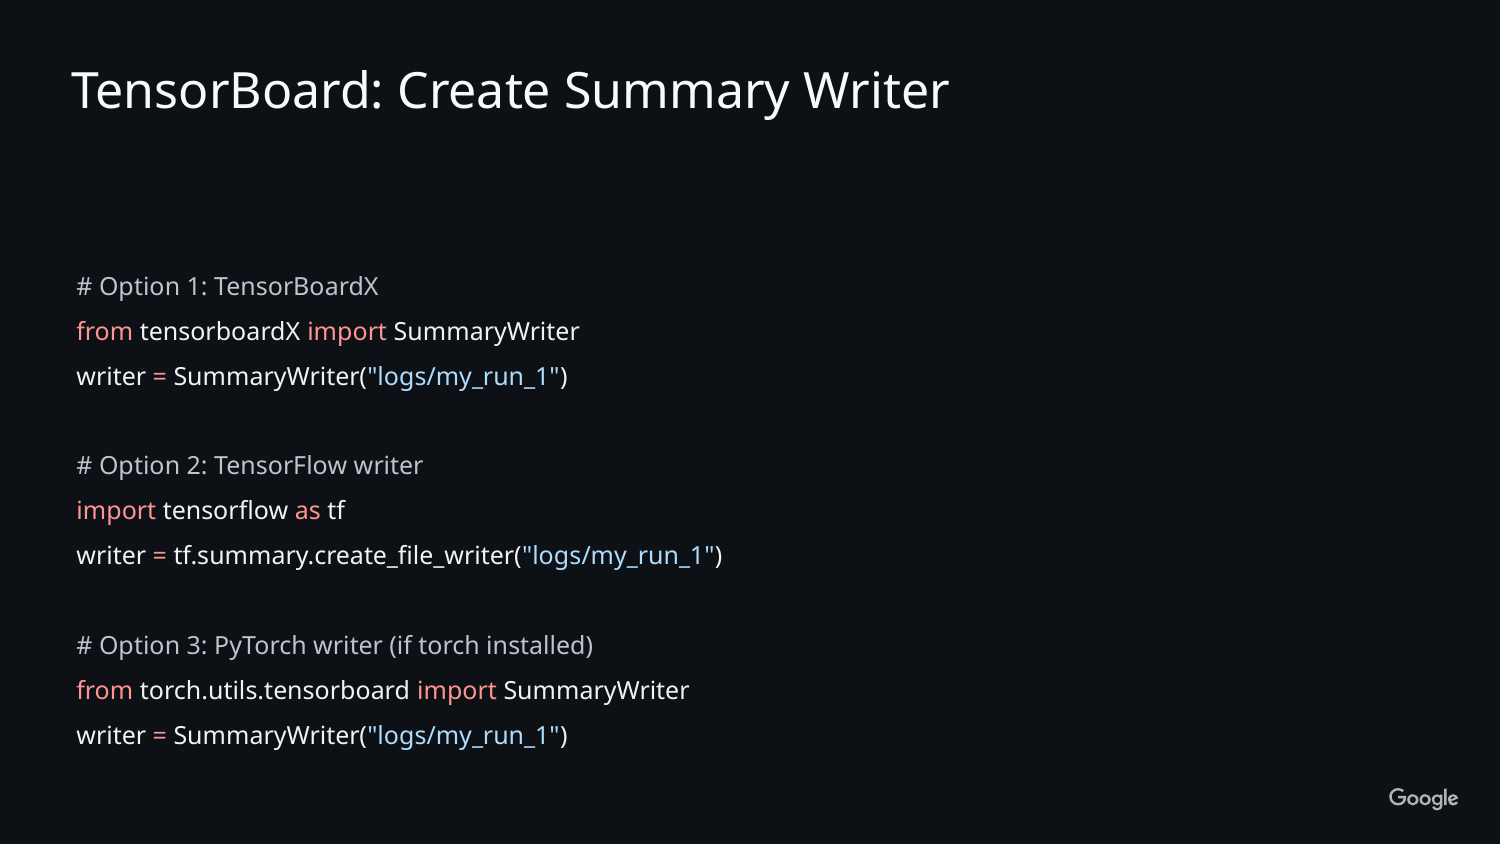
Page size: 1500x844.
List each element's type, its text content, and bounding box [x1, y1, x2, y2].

title TensorBoard: Create Summary Writer [56, 43, 1313, 215]
text_box # Option 1: TensorBoardX from tensorboardX import SummaryWriter writer = SummaryWriter("logs/my_run_1") # Option 2: TensorFlow writer import tensorflow as tf writer = tf.summary.create_file_writer("logs/my_run_1") # Option 3: PyTorch writer (if torch installed) from torch.utils.tensorboard import SummaryWriter writer = SummaryWriter("logs/my_run_1") [61, 240, 1432, 765]
